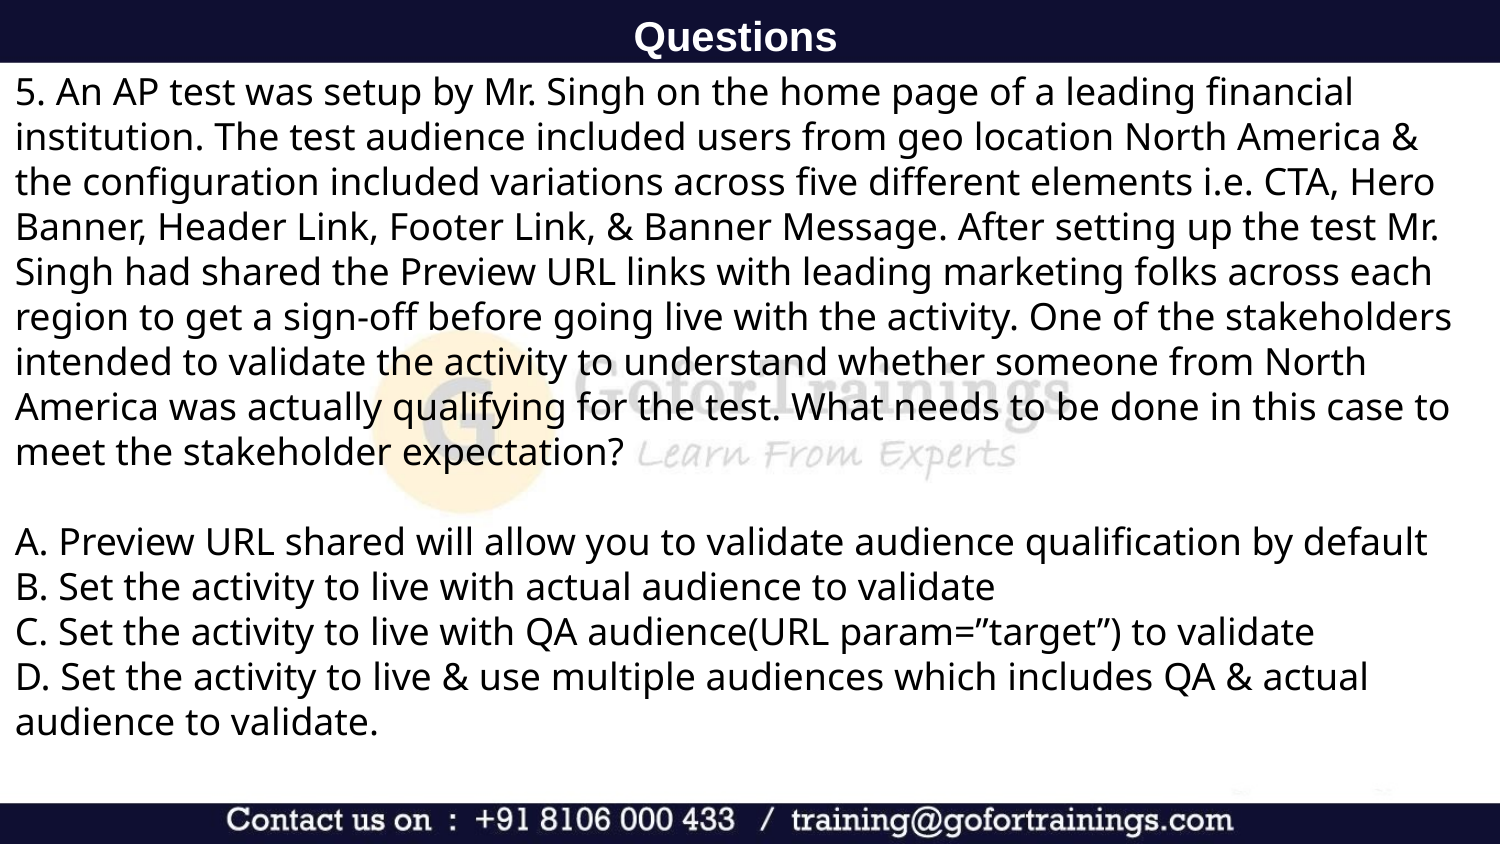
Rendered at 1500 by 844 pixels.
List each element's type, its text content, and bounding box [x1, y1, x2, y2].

text_box Questions [618, 2, 870, 60]
text_box 5. An AP test was setup by Mr. Singh on the home page of a leading financial institution. The test audience included users from geo location North America & the configuration included variations across five different elements i.e. CTA, Hero Banner, Header Link, Footer Link, & Banner Message. After setting up the test Mr. Singh had shared the Preview URL links with leading marketing folks across each region to get a sign-off before going live with the activity. One of the stakeholders intended to validate the activity to understand whether someone from North America was actually qualifying for the test. What needs to be done in this case to meet the stakeholder expectation? A. Preview URL shared will allow you to validate audience qualification by default B. Set the activity to live with actual audience to validate C. Set the activity to live with QA audience(URL param=”target”) to validate D. Set the activity to live & use multiple audiences which includes QA & actual audience to validate. [0, 60, 1487, 751]
picture [0, 0, 1500, 844]
